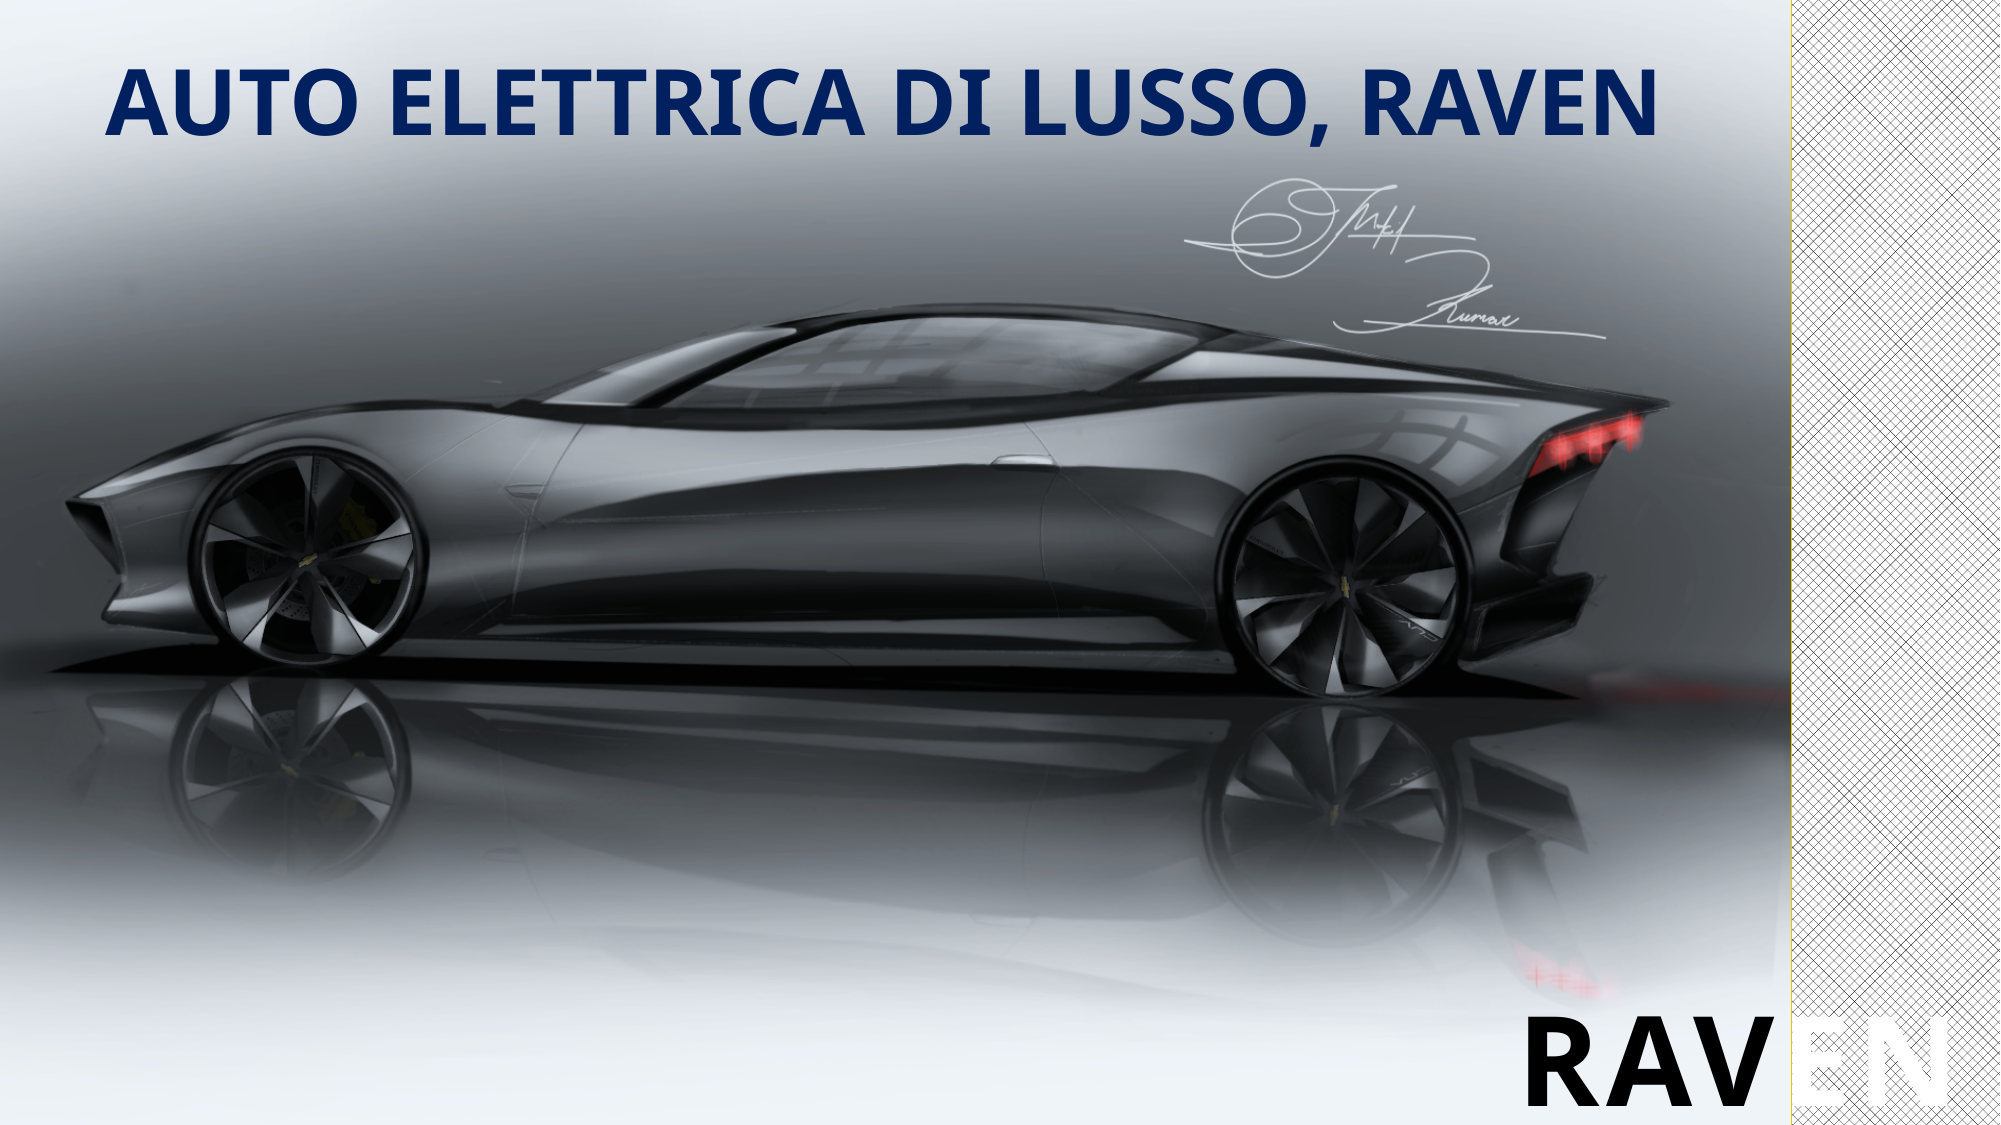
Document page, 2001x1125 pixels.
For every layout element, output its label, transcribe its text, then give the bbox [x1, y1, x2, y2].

title RAVEN [1791, 896, 2000, 1125]
text_box AUTO ELETTRICA DI LUSSO, RAVEN [1791, 36, 1916, 161]
picture [0, 0, 1791, 1125]
